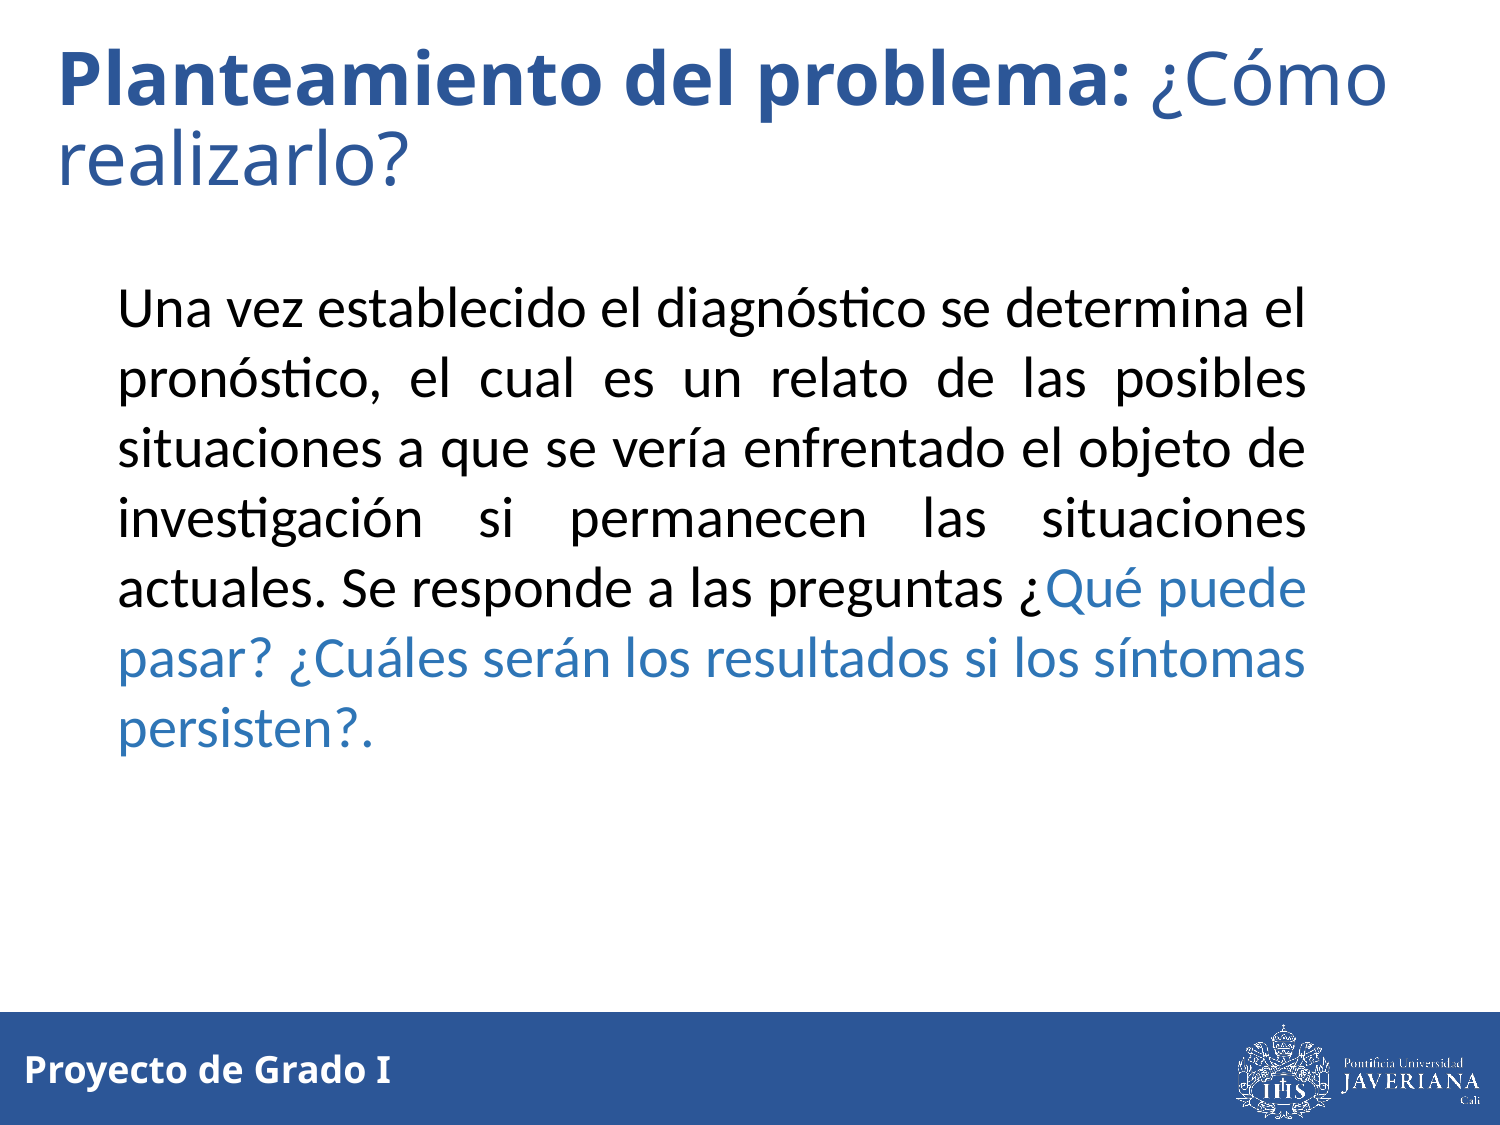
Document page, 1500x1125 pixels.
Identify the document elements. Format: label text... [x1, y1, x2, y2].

text_box Una vez establecido el diagnóstico se determina el pronóstico, el cual es un relato de las posibles situaciones a que se vería enfrentado el objeto de investigación si permanecen las situaciones actuales. Se responde a las preguntas ¿Qué puede pasar? ¿Cuáles serán los resultados si los síntomas persisten?. [102, 261, 1322, 767]
title Planteamiento del problema: ¿Cómo realizarlo? [41, 33, 1463, 209]
list Proyecto de Grado I [8, 1026, 823, 1117]
picture [1236, 1024, 1480, 1119]
